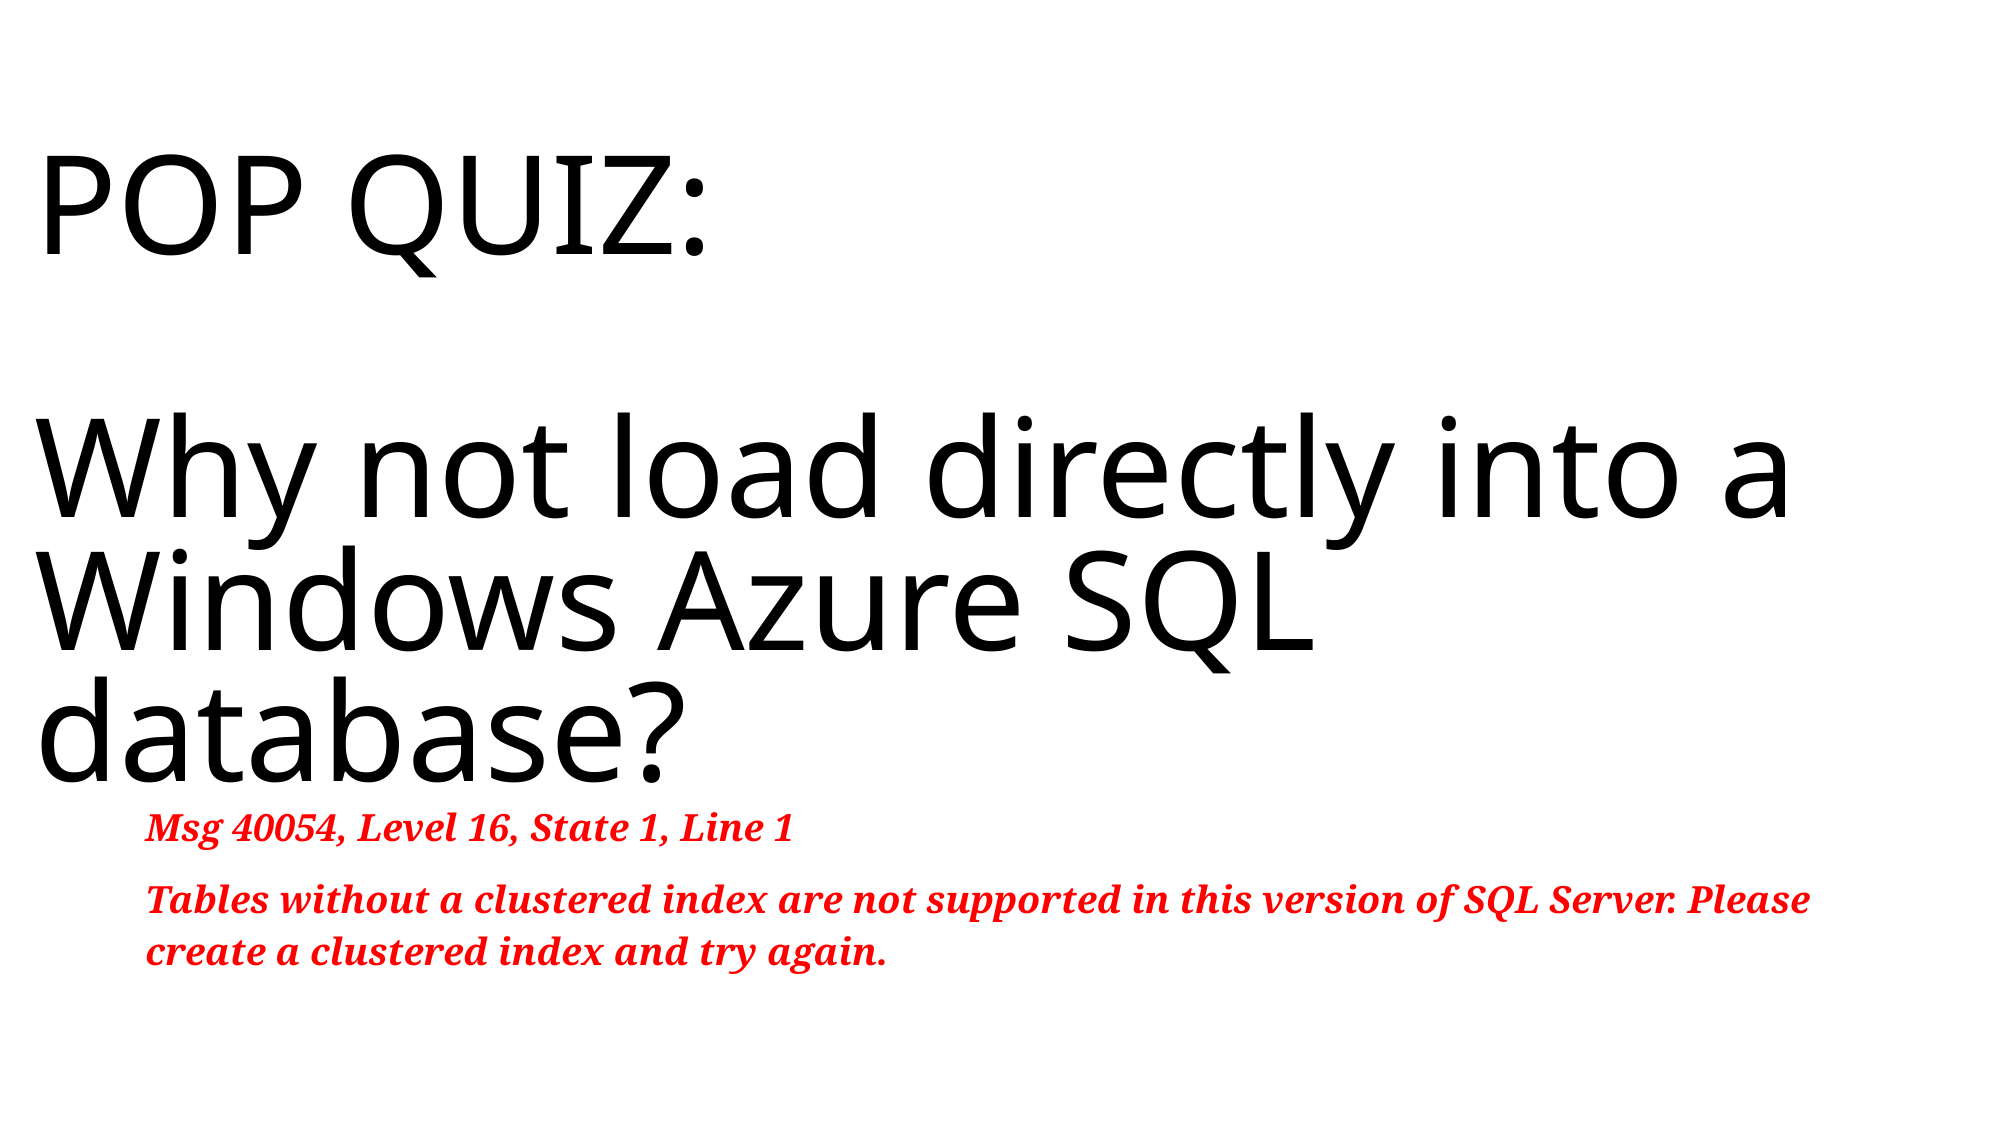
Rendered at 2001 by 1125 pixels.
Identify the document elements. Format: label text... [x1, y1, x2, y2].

title POP QUIZ: Why not load directly into a Windows Azure SQL database? [19, 141, 1983, 724]
text_box Msg 40054, Level 16, State 1, Line 1 Tables without a clustered index are not supported in this version of SQL Server. Please create a clustered index and try again. [130, 789, 1845, 981]
